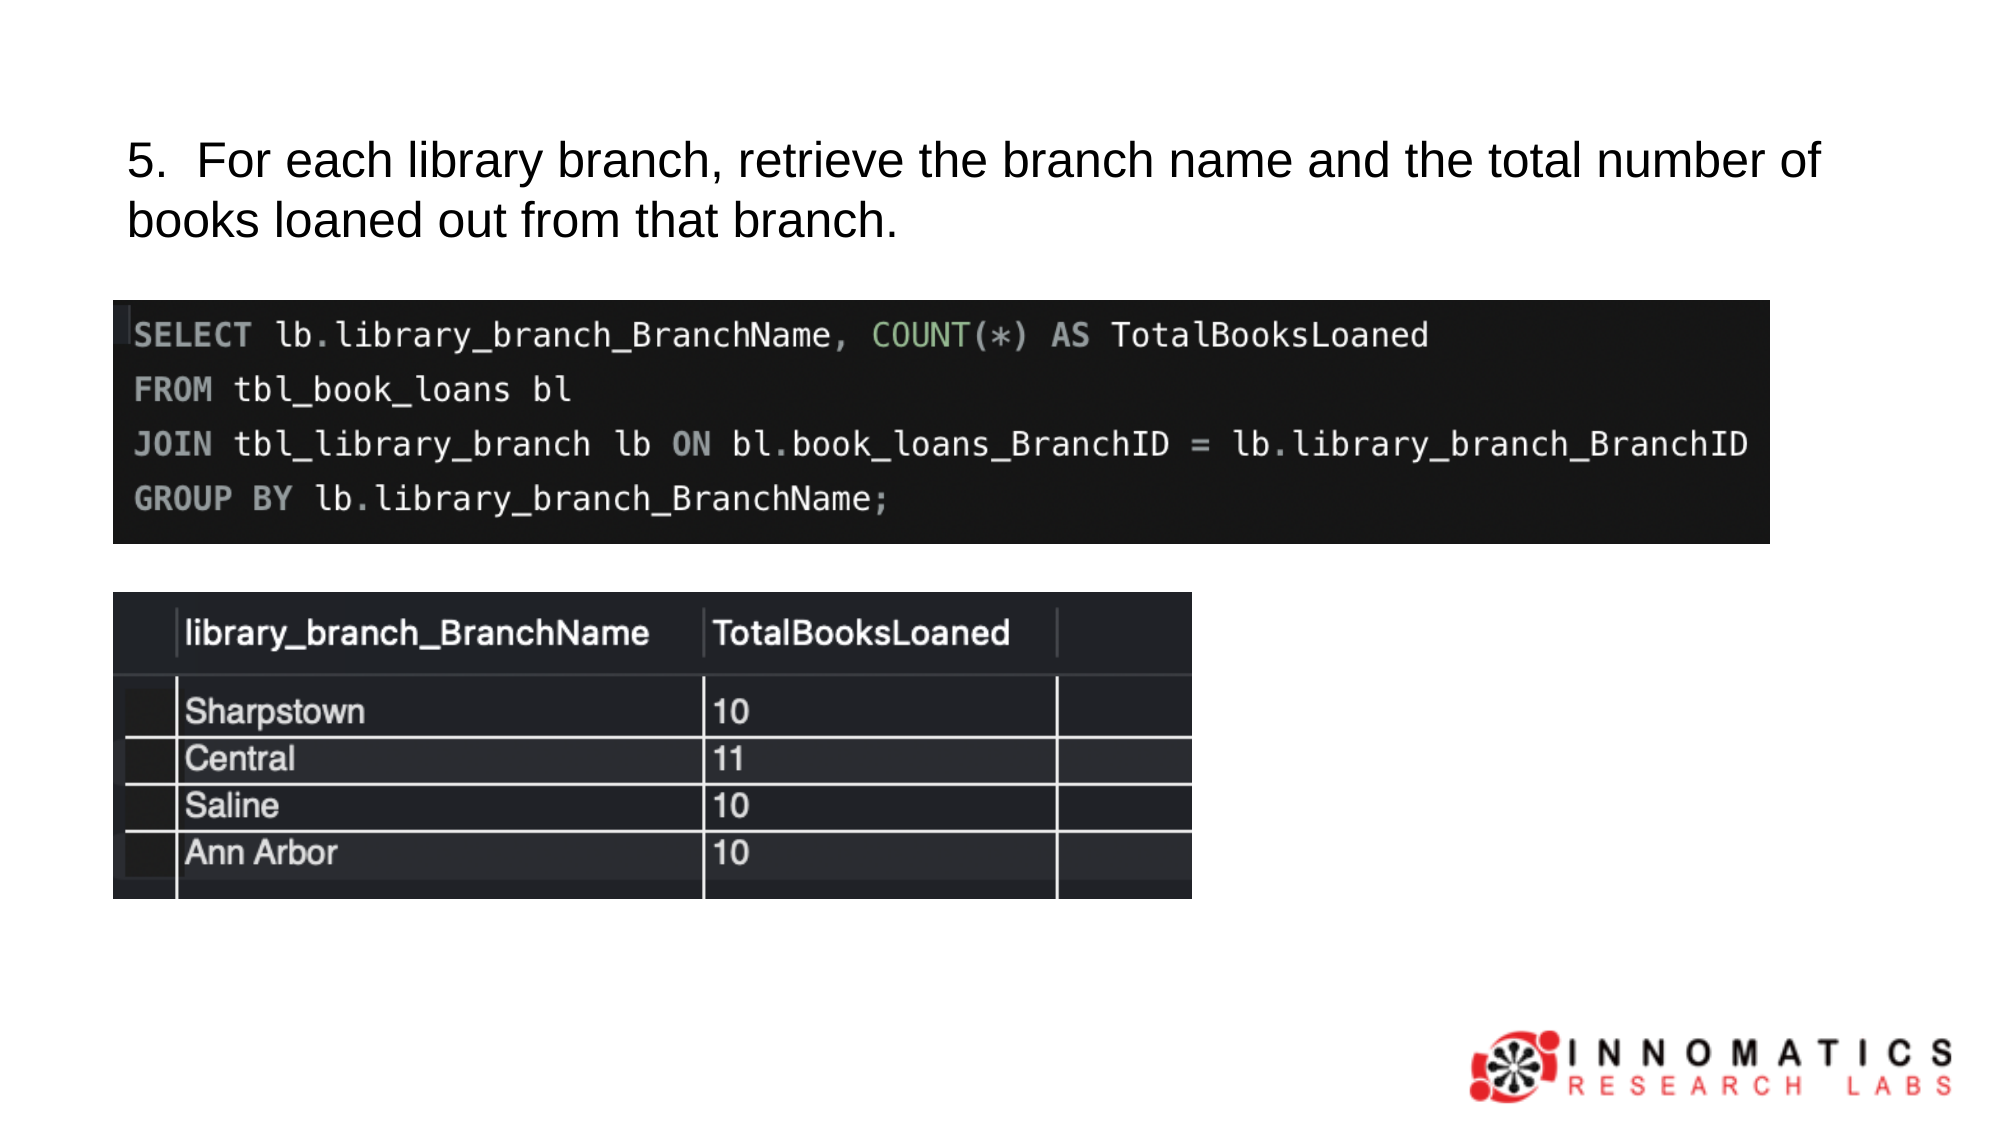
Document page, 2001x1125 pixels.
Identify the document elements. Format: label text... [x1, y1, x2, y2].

picture [1445, 1014, 1975, 1125]
text_box 5. For each library branch, retrieve the branch name and the total number of books loaned out from that branch. [111, 119, 1859, 315]
picture [112, 592, 1192, 899]
picture [113, 300, 1770, 544]
